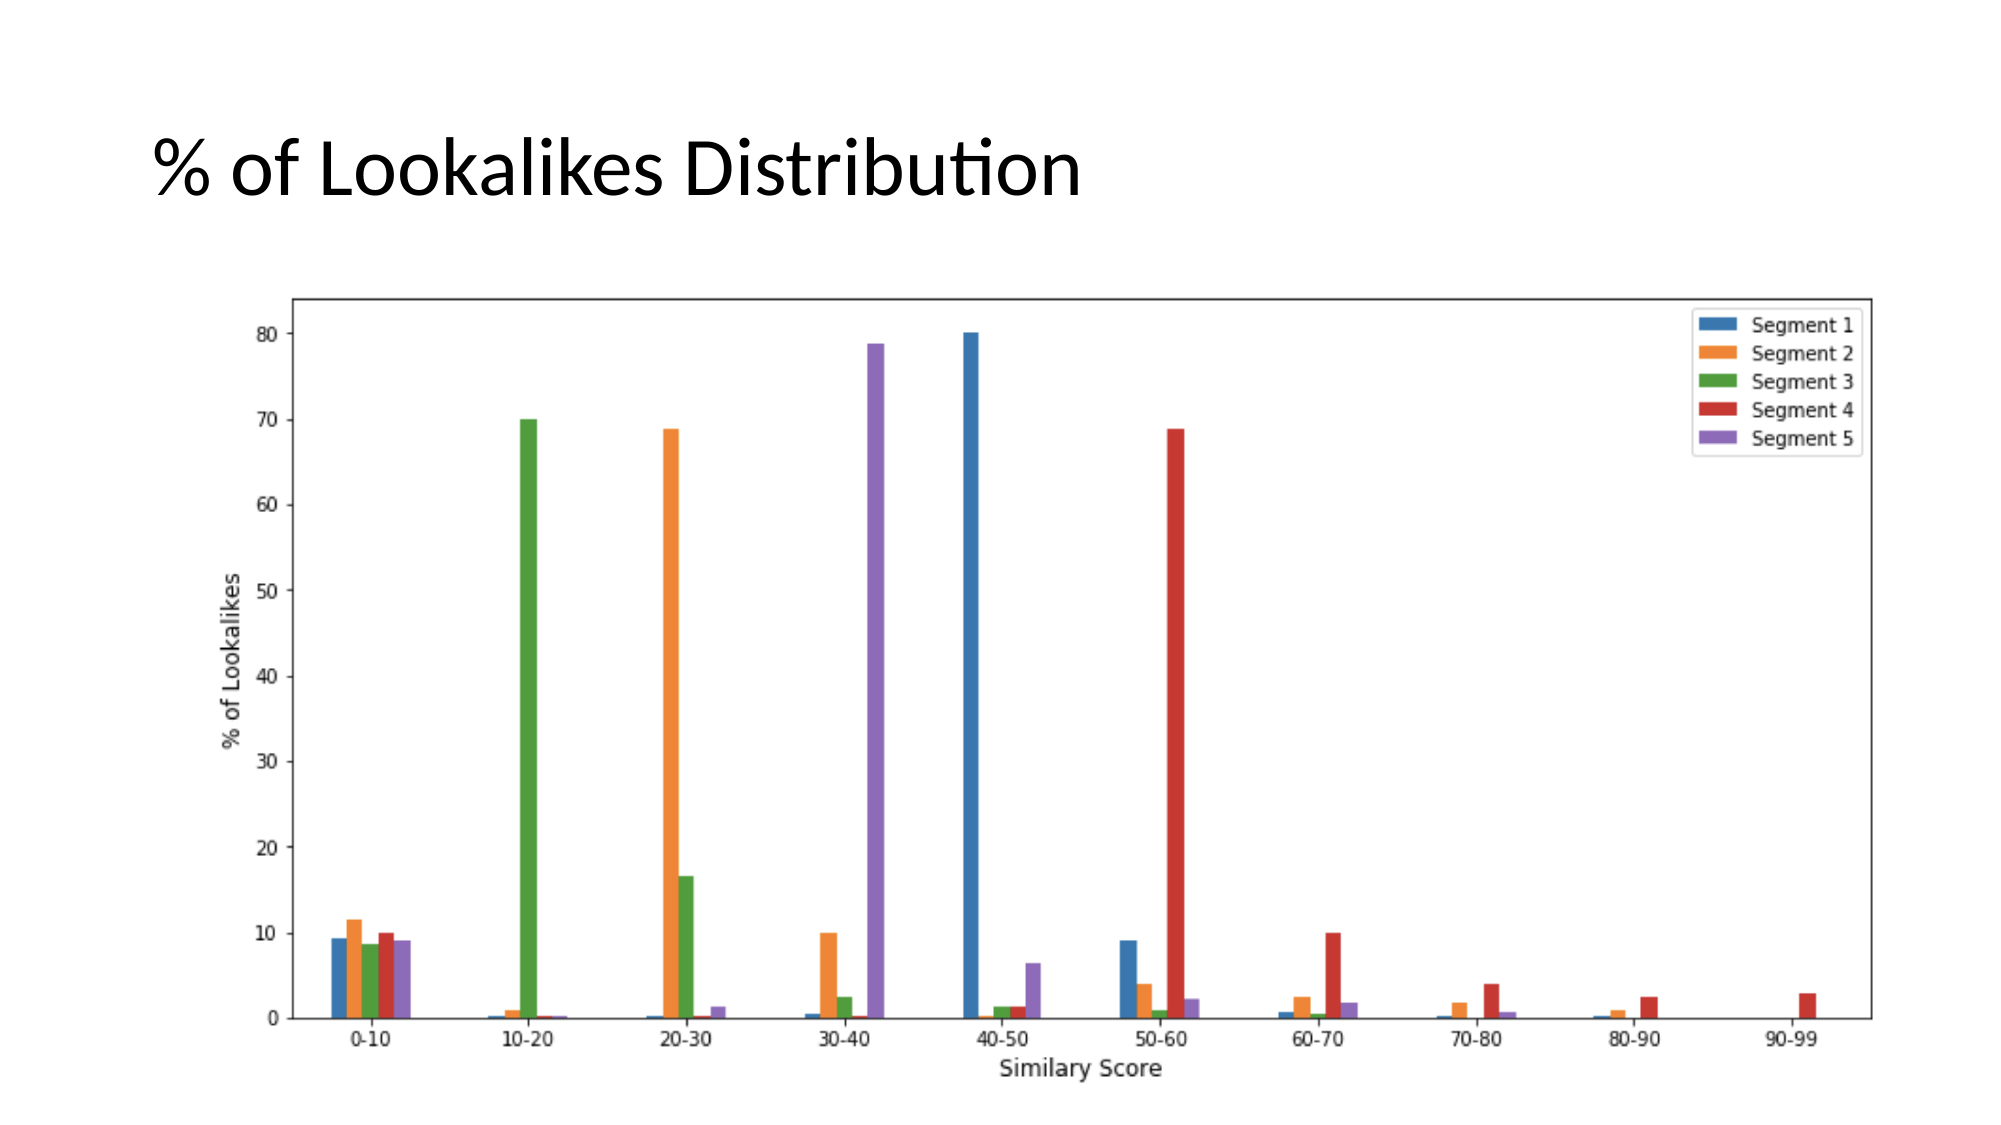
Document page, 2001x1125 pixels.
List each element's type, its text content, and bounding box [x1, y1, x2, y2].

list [190, 277, 1905, 1090]
title % of Lookalikes Distribution [137, 59, 1863, 278]
